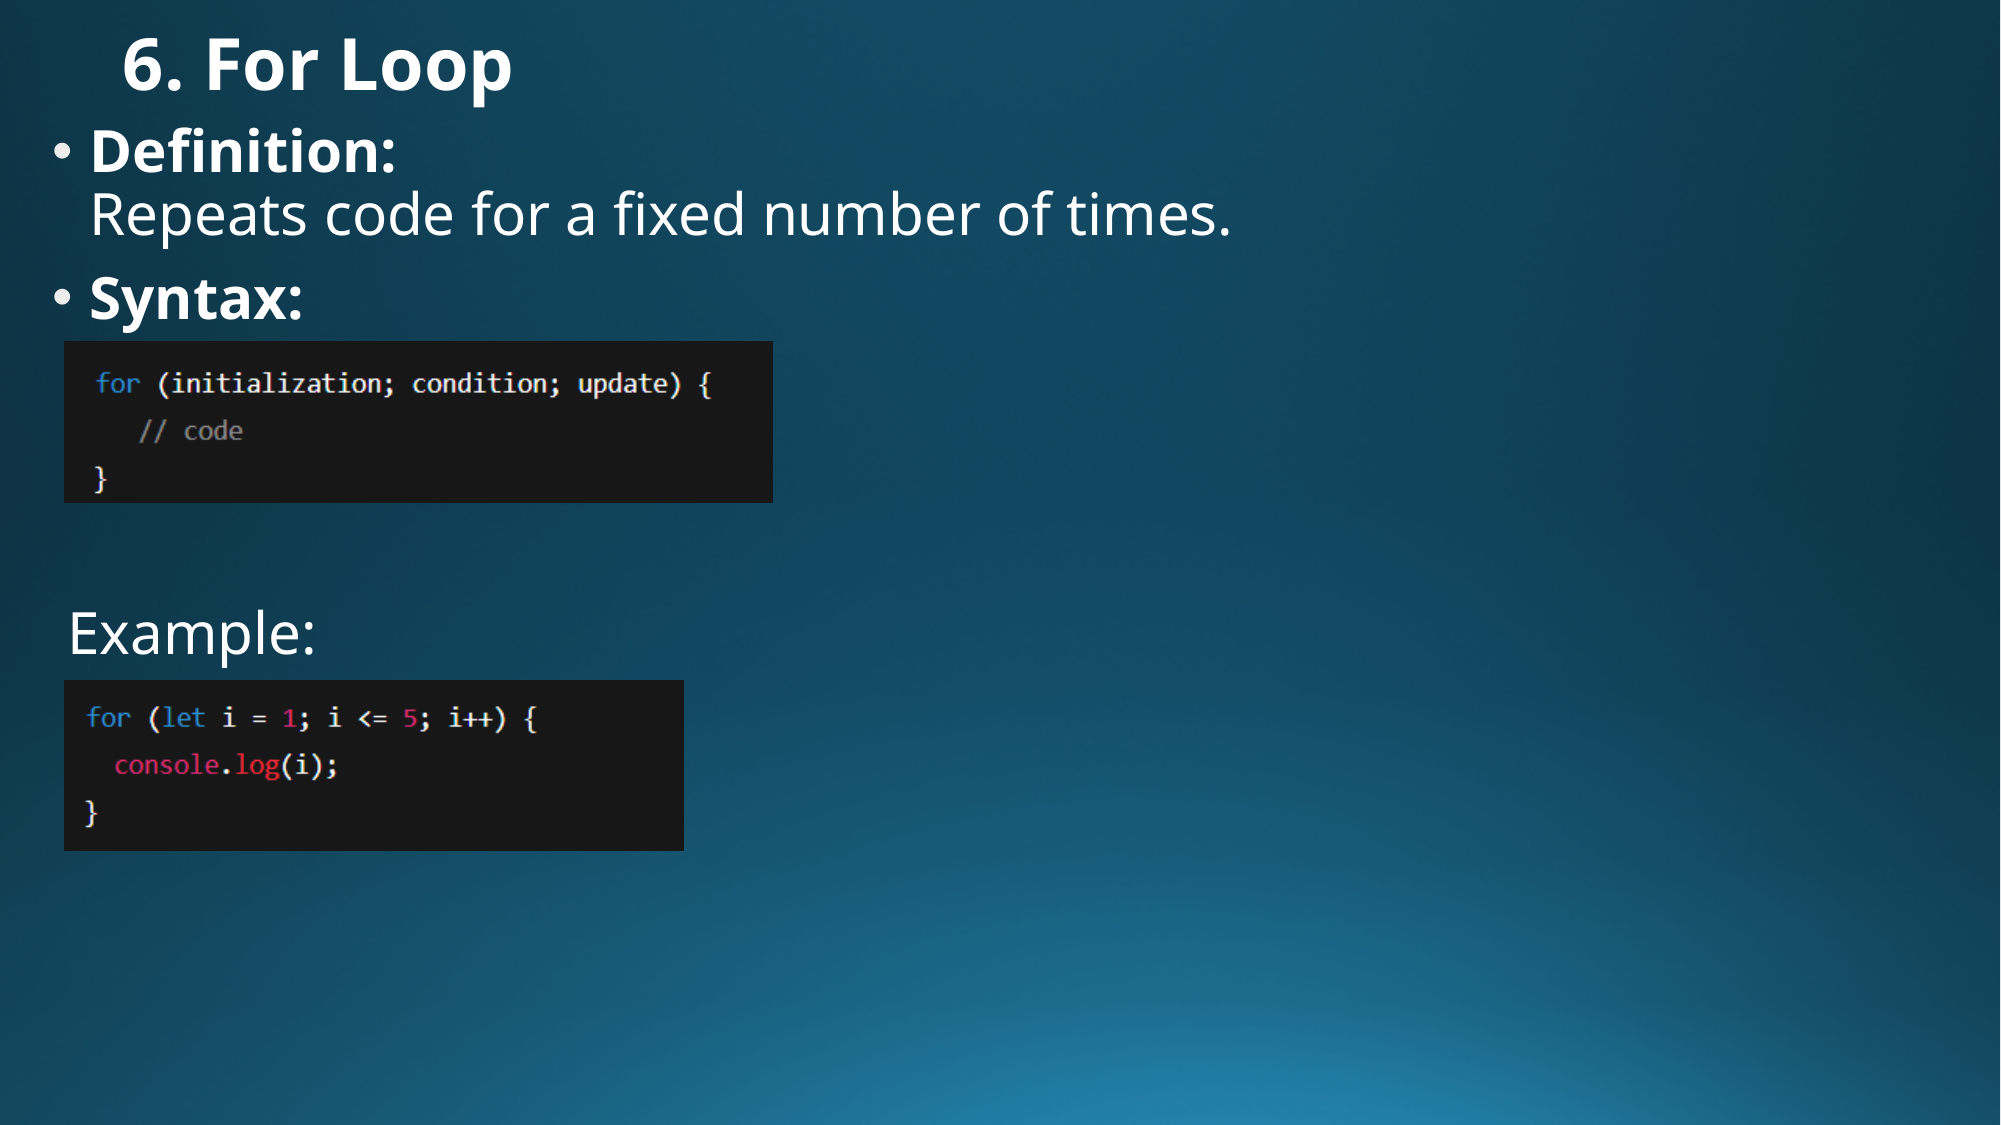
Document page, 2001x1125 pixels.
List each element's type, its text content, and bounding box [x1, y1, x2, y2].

picture [0, 0, 2001, 1125]
title 6. For Loop [107, 20, 1875, 114]
list Definition: Repeats code for a fixed number of times. Syntax: Example: [37, 114, 1876, 1058]
